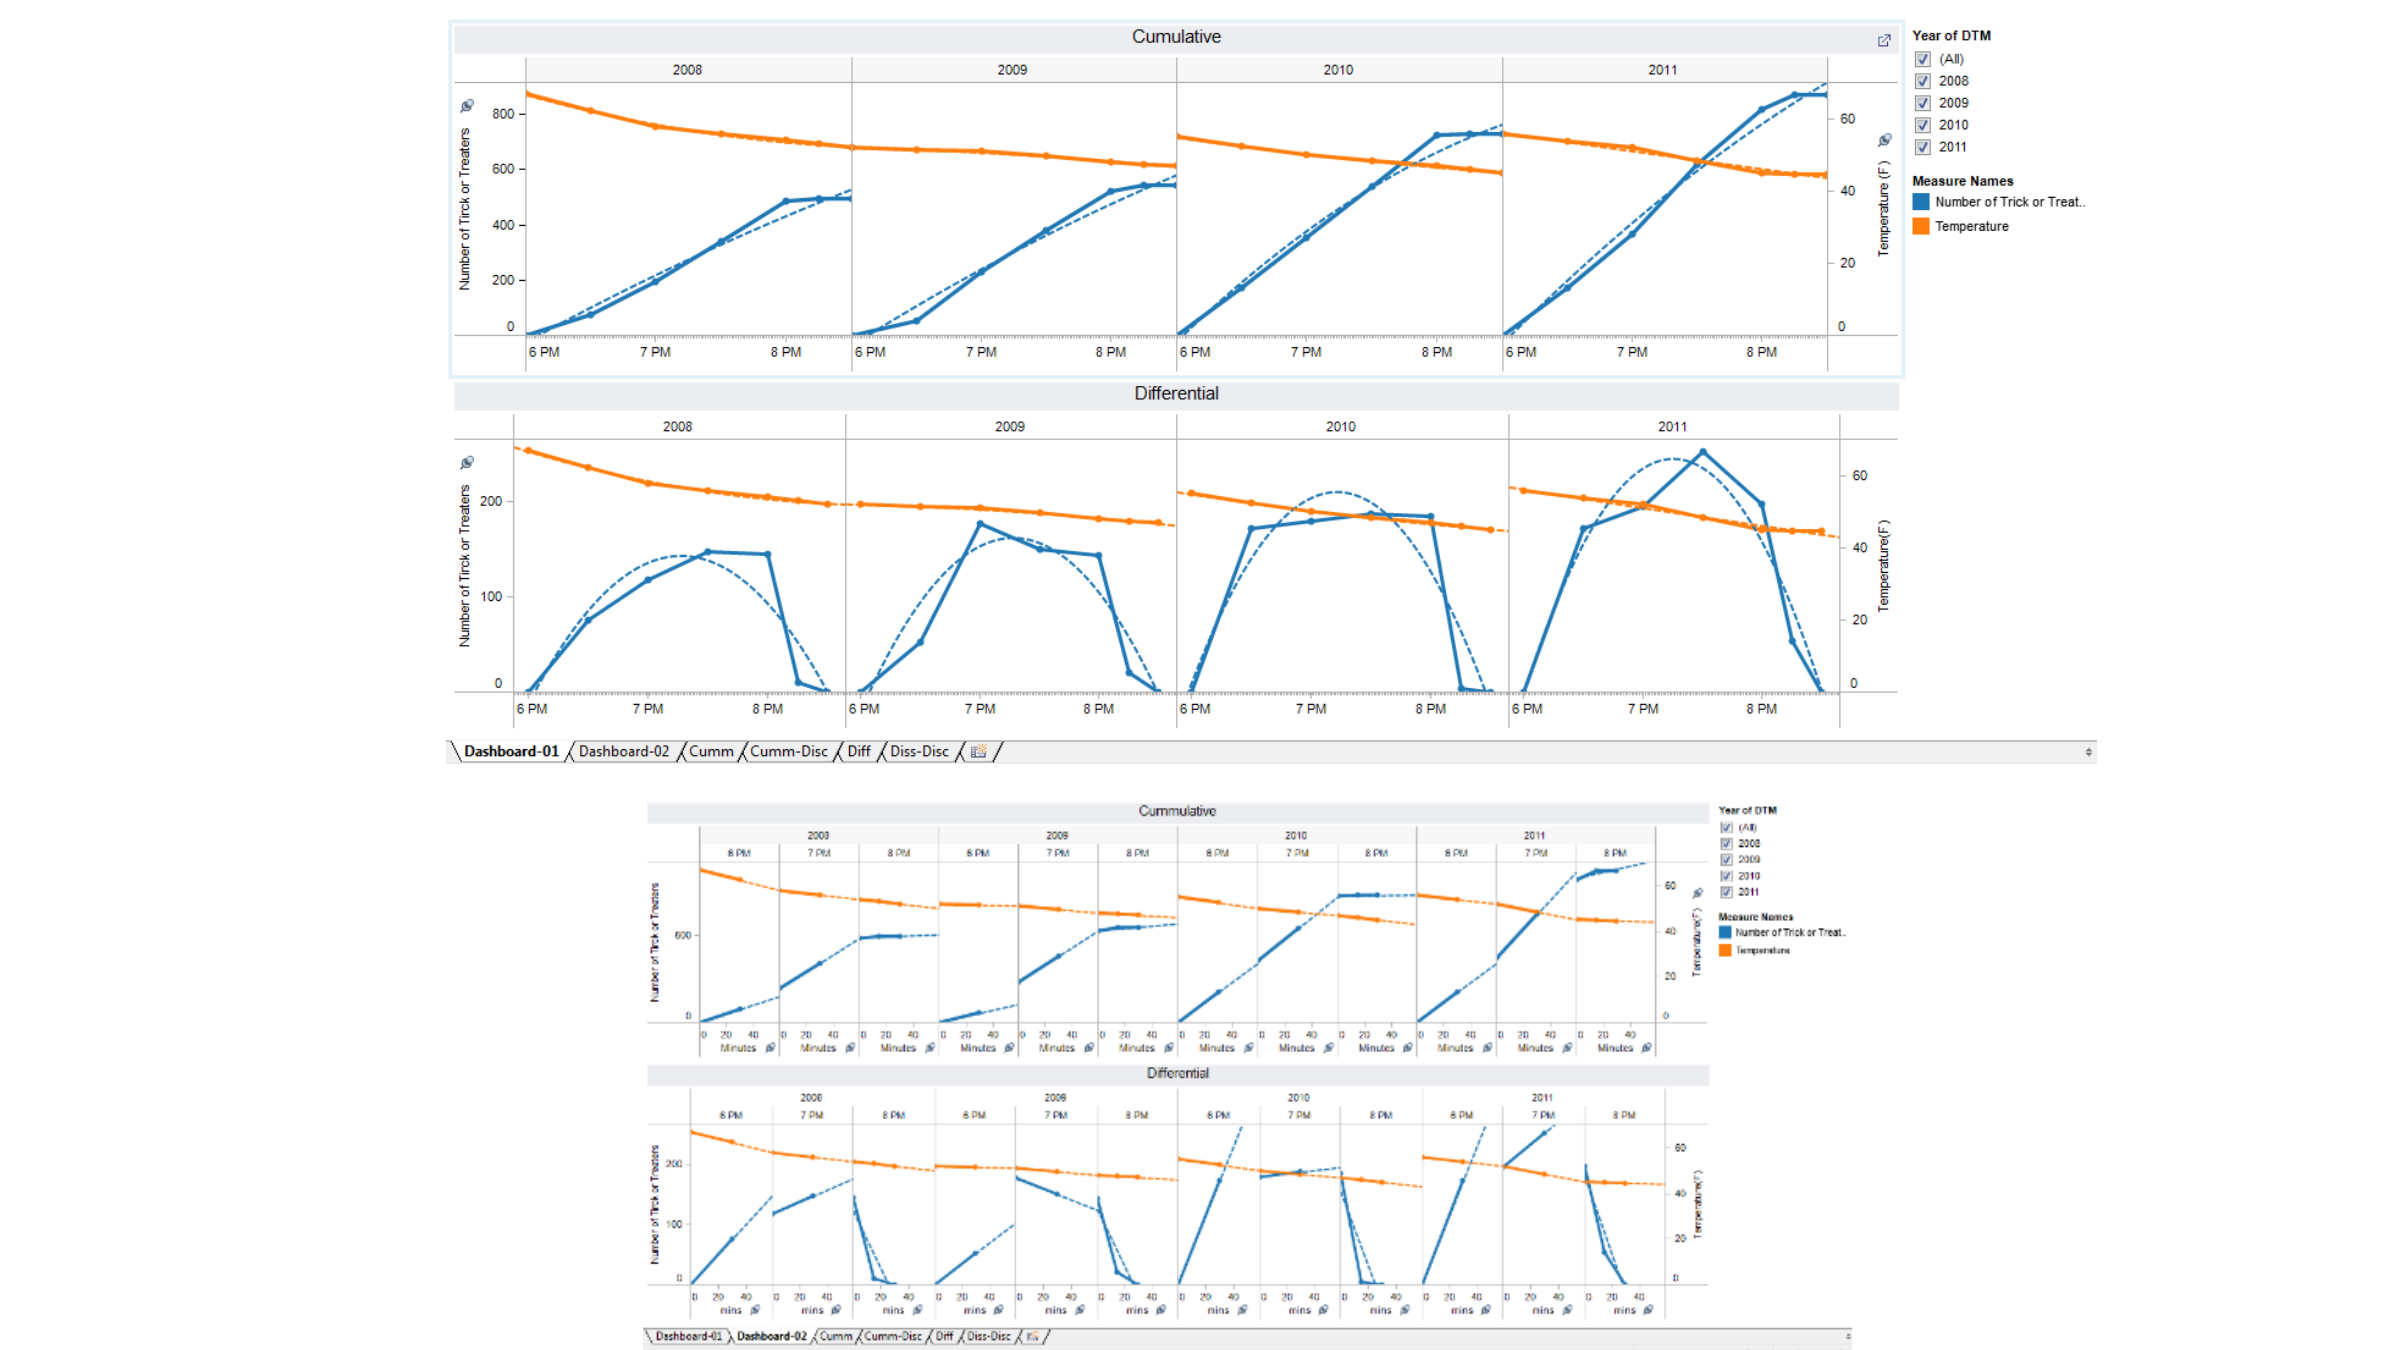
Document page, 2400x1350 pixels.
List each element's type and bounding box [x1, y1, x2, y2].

picture [643, 796, 1853, 1350]
picture [446, 16, 2097, 766]
